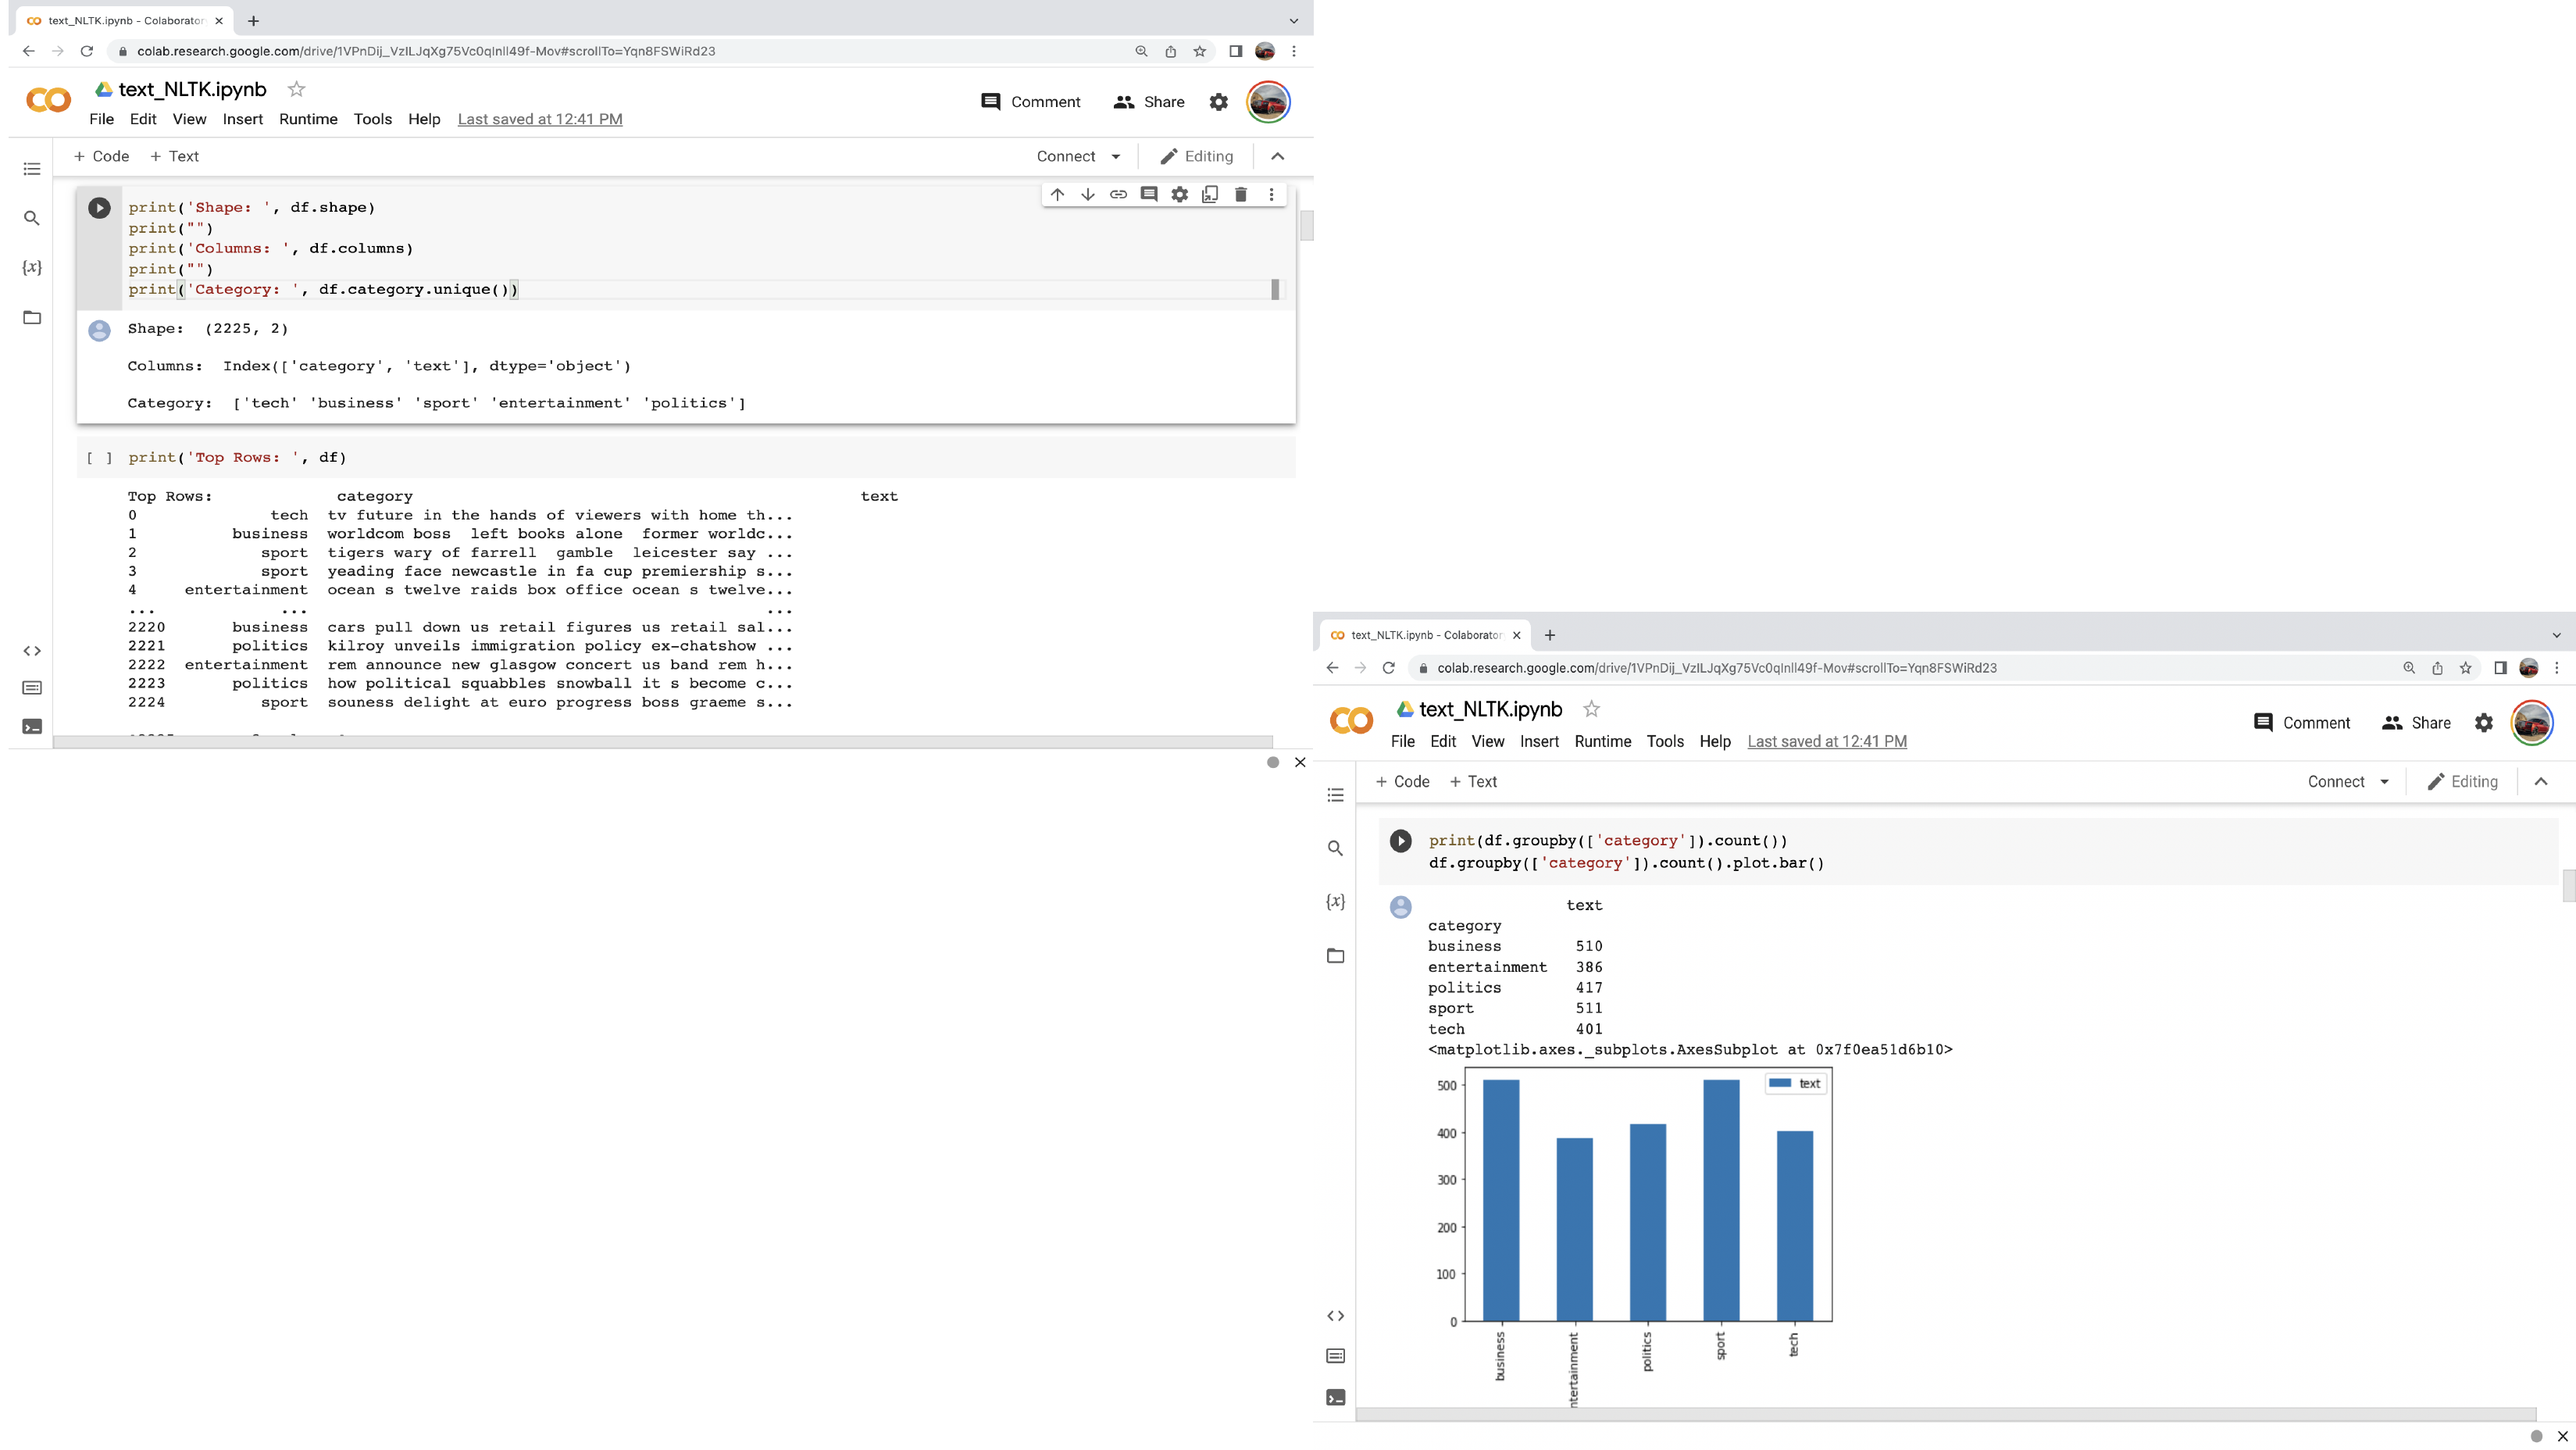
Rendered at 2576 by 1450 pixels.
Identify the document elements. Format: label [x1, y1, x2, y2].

picture [1313, 612, 2576, 1450]
list [9, 0, 1314, 775]
